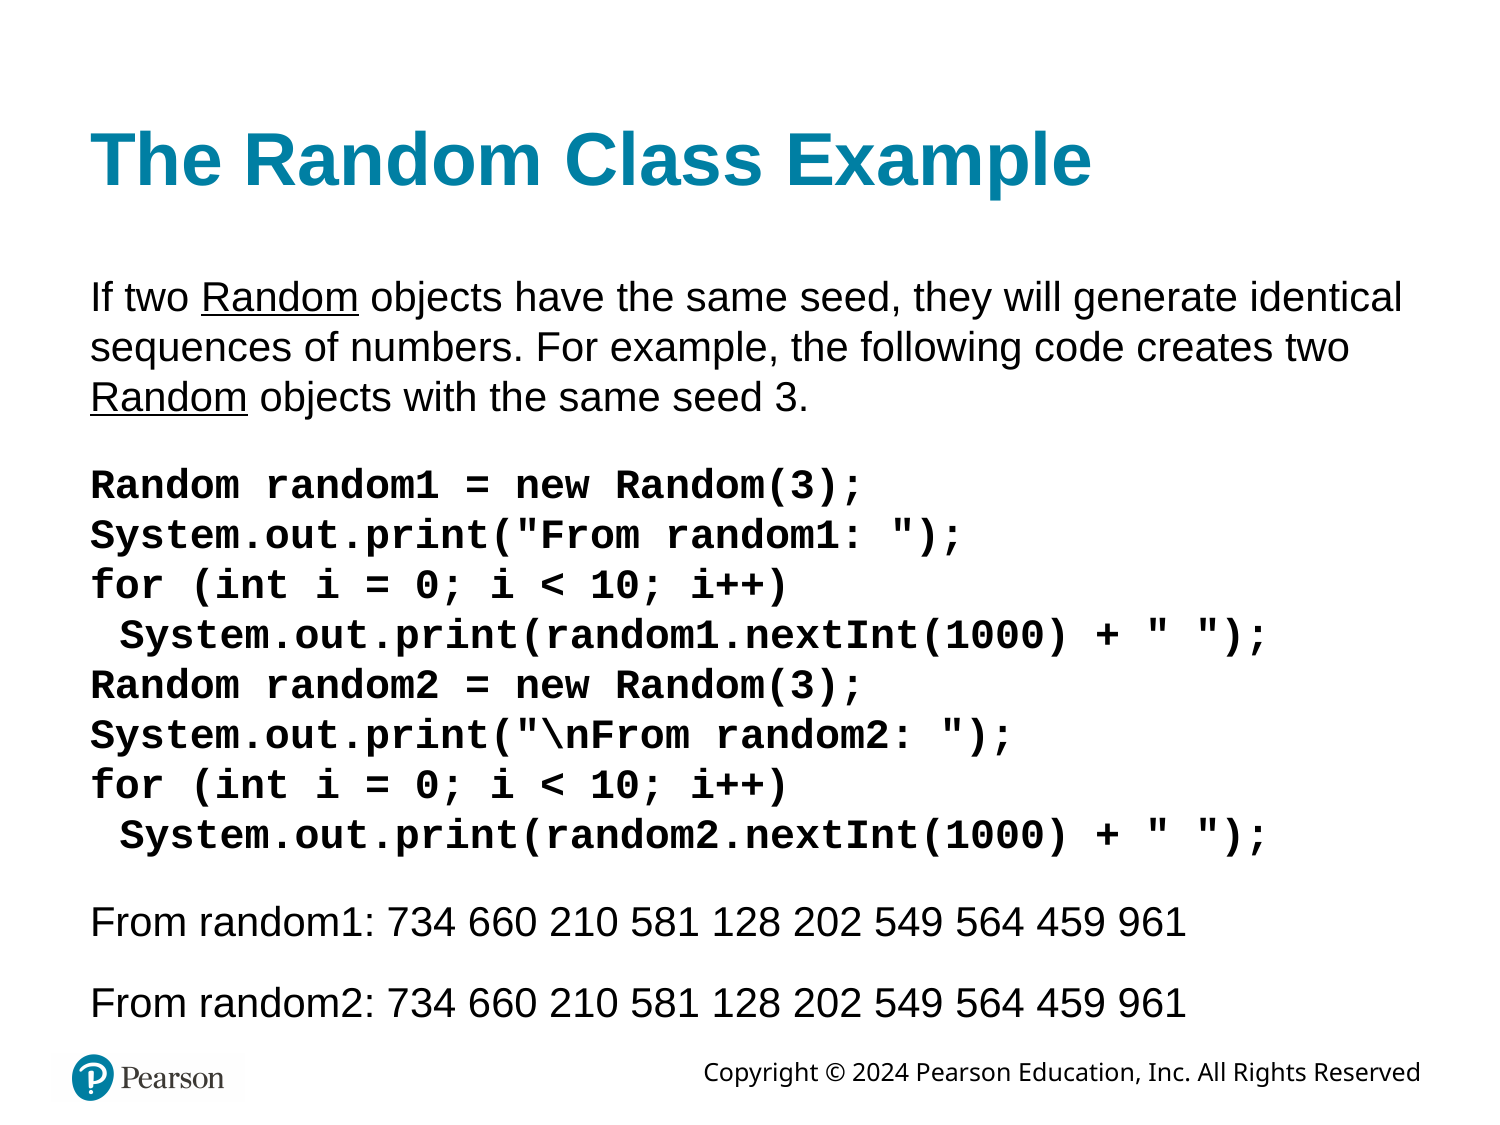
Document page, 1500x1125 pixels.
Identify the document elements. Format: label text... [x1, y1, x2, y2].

list Random random1 = new Random(3); System.out.print("From random1: "); for (int i = 0; i < 10; i++) System.out.print(random1.nextInt(1000) + " "); Random random2 = new Random(3); System.out.print("\nFrom random2: "); for (int i = 0; i < 10; i++) System.out.print(random2.nextInt(1000) + " "); [75, 441, 1425, 867]
picture [51, 1053, 245, 1102]
list If two Random objects have the same seed, they will generate identical sequences of numbers. For example, the following code creates two Random objects with the same seed 3. [75, 254, 1441, 432]
title The Random Class Example [75, 35, 1425, 216]
list From random1: 734 660 210 581 128 202 549 564 459 961 From random2: 734 660 210 581 128 202 549 564 459 961 [75, 879, 1425, 1038]
